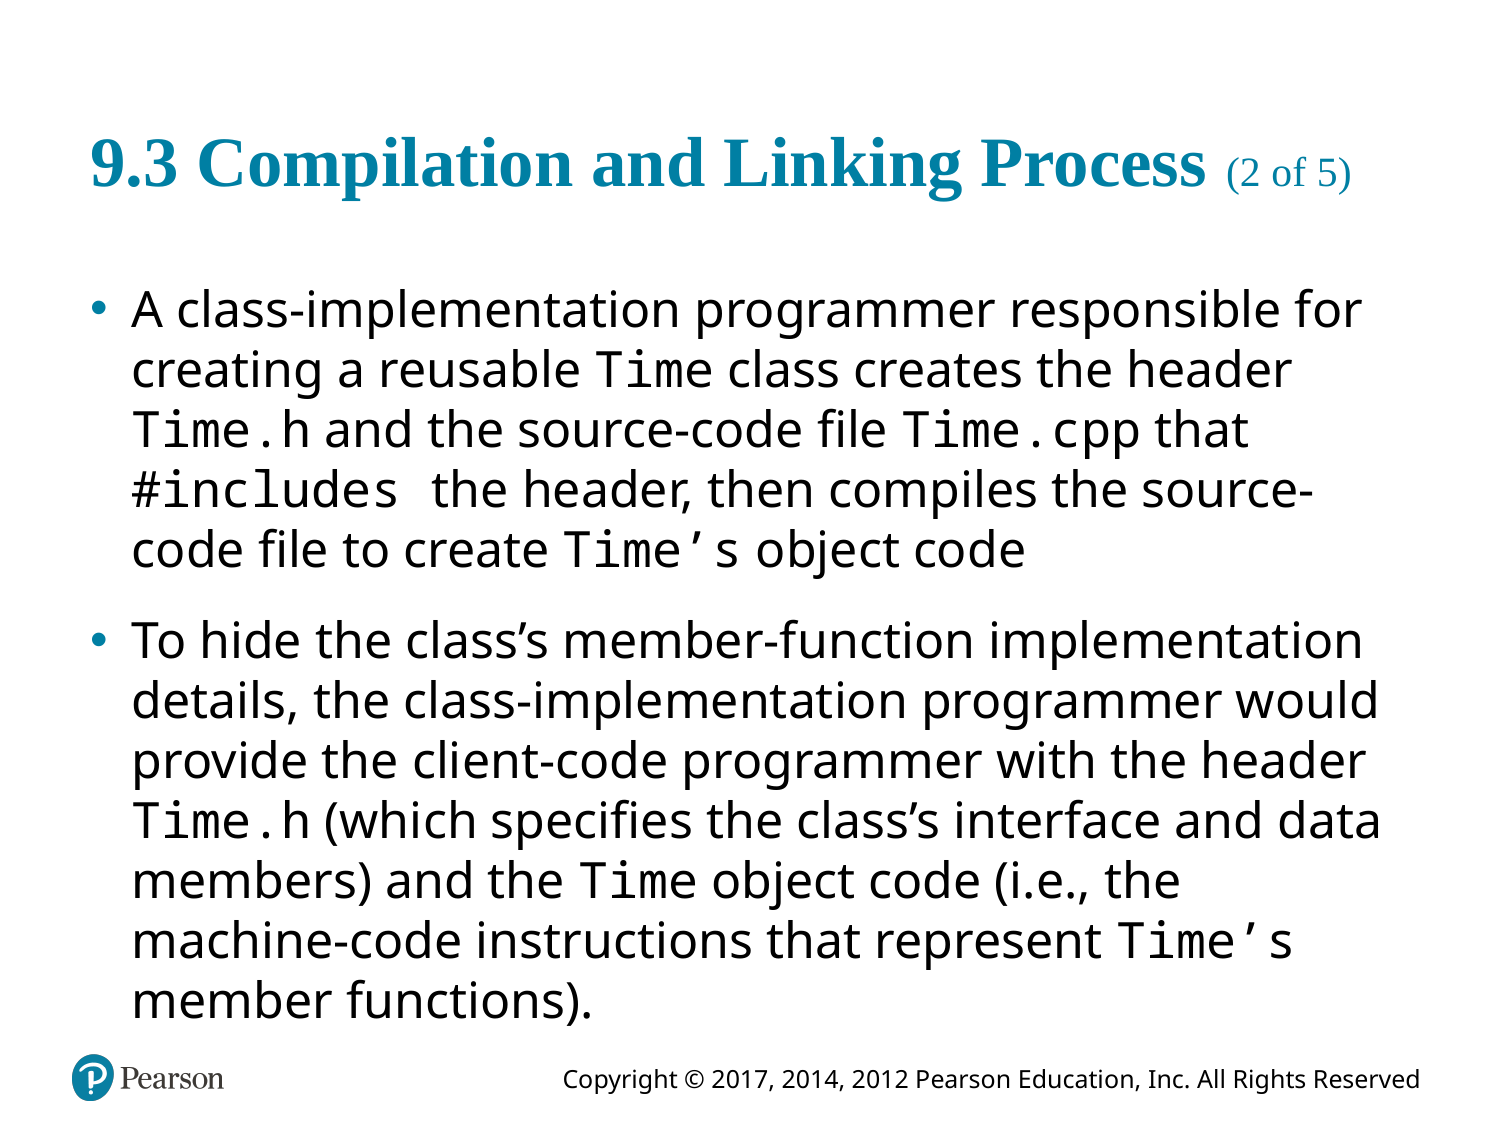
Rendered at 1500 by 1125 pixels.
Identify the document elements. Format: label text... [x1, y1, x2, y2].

picture [72, 1087, 83, 1101]
picture [80, 1063, 106, 1088]
picture [98, 1054, 224, 1101]
list A class-implementation programmer responsible for creating a reusable Time class creates the header Time.h and the source-code file Time.cpp that #includes the header, then compiles the source-code file to create Time’s object code To hide the class’s member-function implementation details, the class-implementation programmer would provide the client-code programmer with the header Time.h (which specifies the class’s interface and data members) and the Time object code (i.e., the machine-code instructions that represent Time’s member functions). [75, 262, 1425, 1044]
picture [72, 1054, 88, 1070]
title 9.3 Compilation and Linking Process (2 of 5) [75, 0, 1425, 216]
